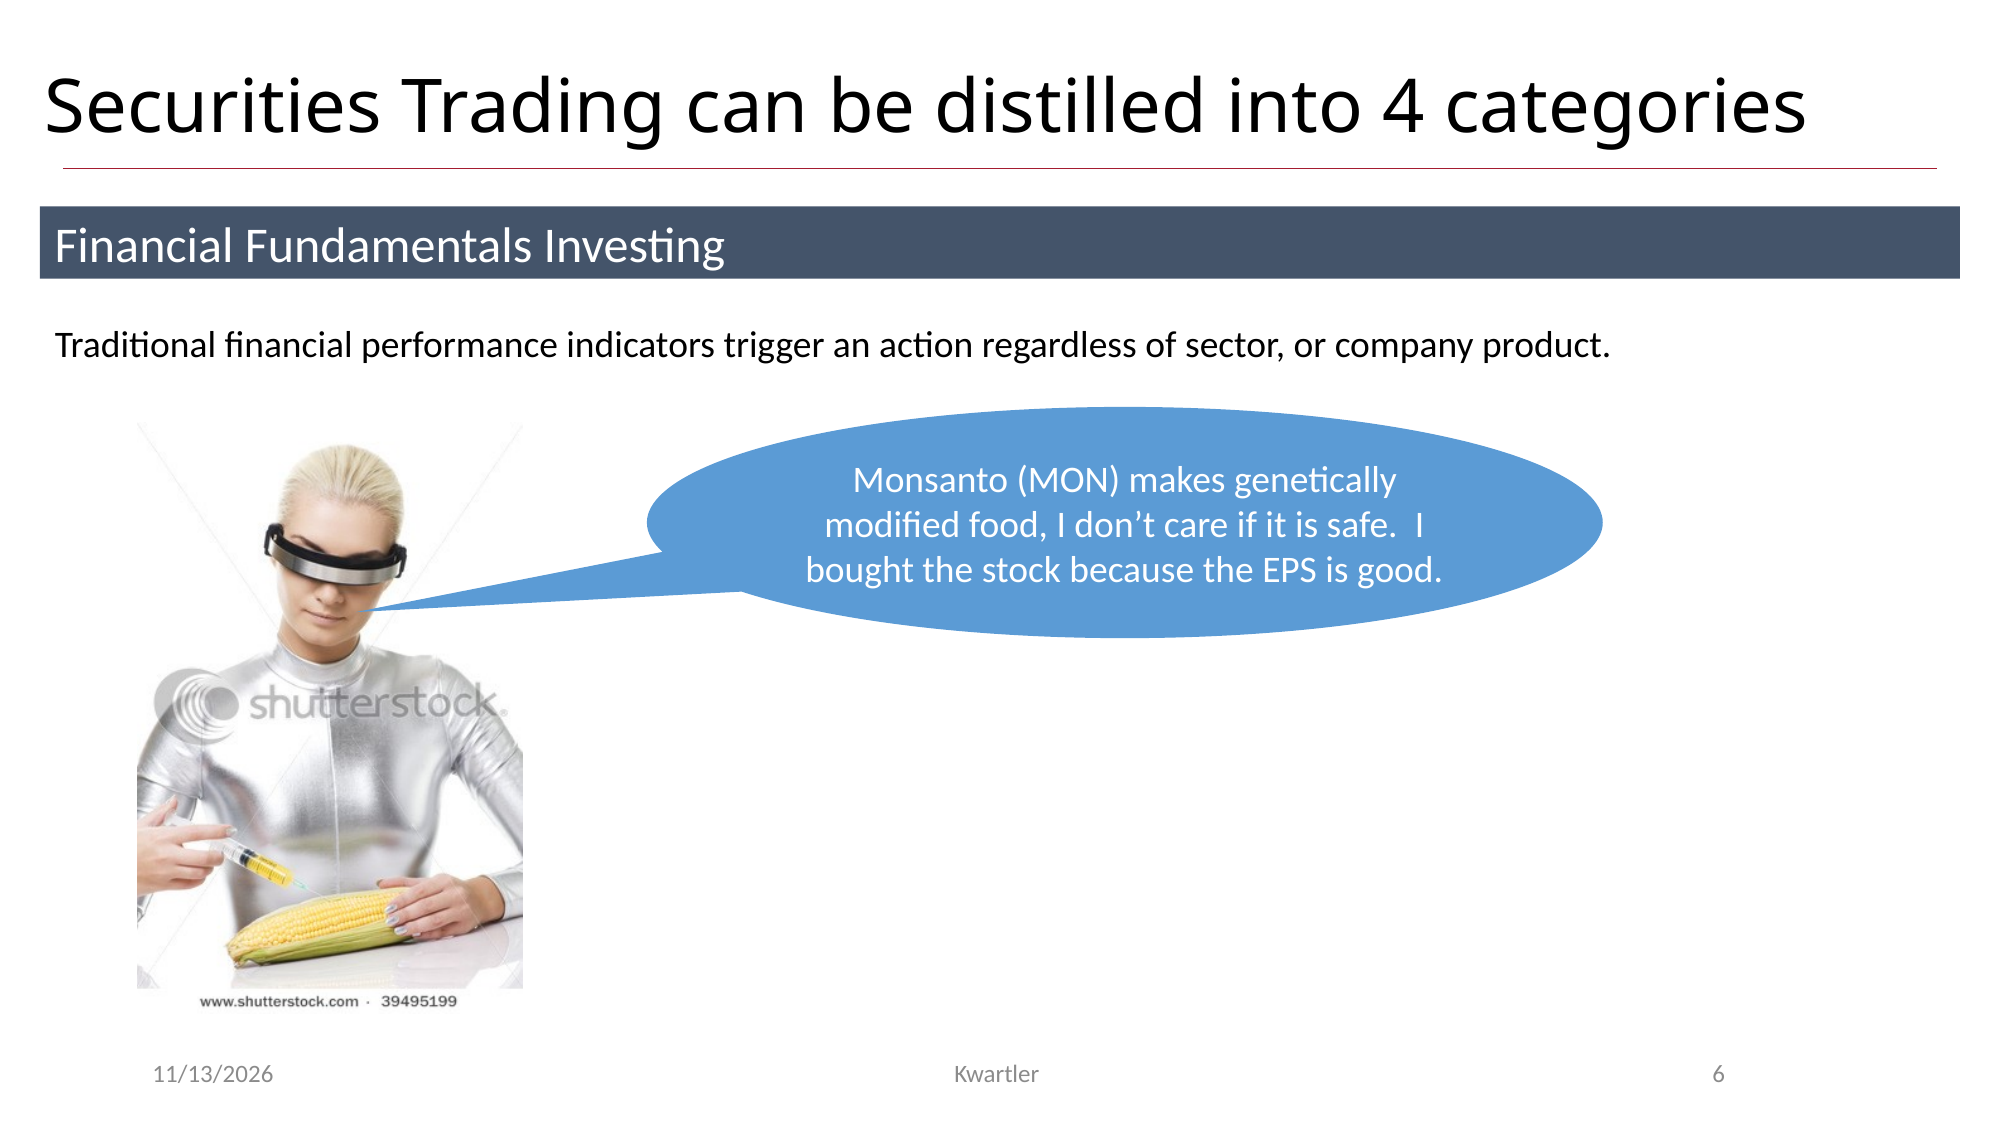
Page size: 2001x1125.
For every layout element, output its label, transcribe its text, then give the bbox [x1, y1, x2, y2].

text_box Monsanto (MON) makes genetically modified food, I don’t care if it is safe. I bought the stock because the EPS is good. [523, 405, 1604, 640]
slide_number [137, 1042, 588, 1103]
text_box Traditional financial performance indicators trigger an action regardless of sector, or company product. [39, 312, 1650, 373]
footer Kwartler [662, 1042, 1338, 1103]
text_box 6 [1412, 1042, 1741, 1103]
title Securities Trading can be distilled into 4 categories [29, 59, 1891, 157]
text_box Financial Fundamentals Investing [39, 205, 1961, 280]
picture [137, 422, 523, 1014]
